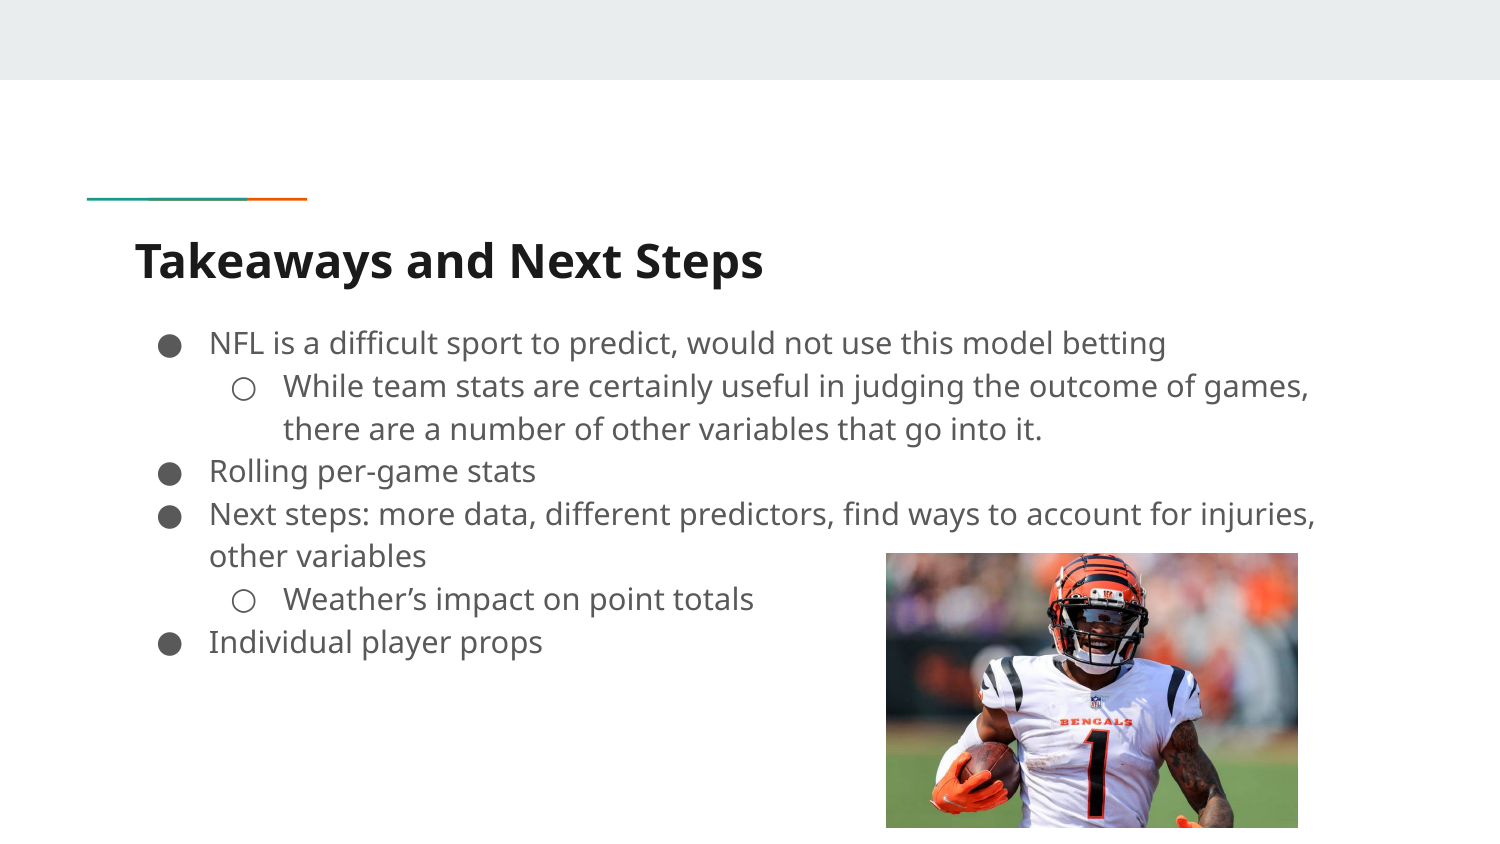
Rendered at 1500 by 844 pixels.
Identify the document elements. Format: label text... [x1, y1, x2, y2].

title Takeaways and Next Steps [119, 216, 1381, 303]
picture [886, 553, 1298, 828]
list NFL is a difficult sport to predict, would not use this model betting While team stats are certainly useful in judging the outcome of games, there are a number of other variables that go into it. Rolling per-game stats Next steps: more data, different predictors, find ways to account for injuries, other variables Weather’s impact on point totals Individual player props [119, 303, 1381, 675]
